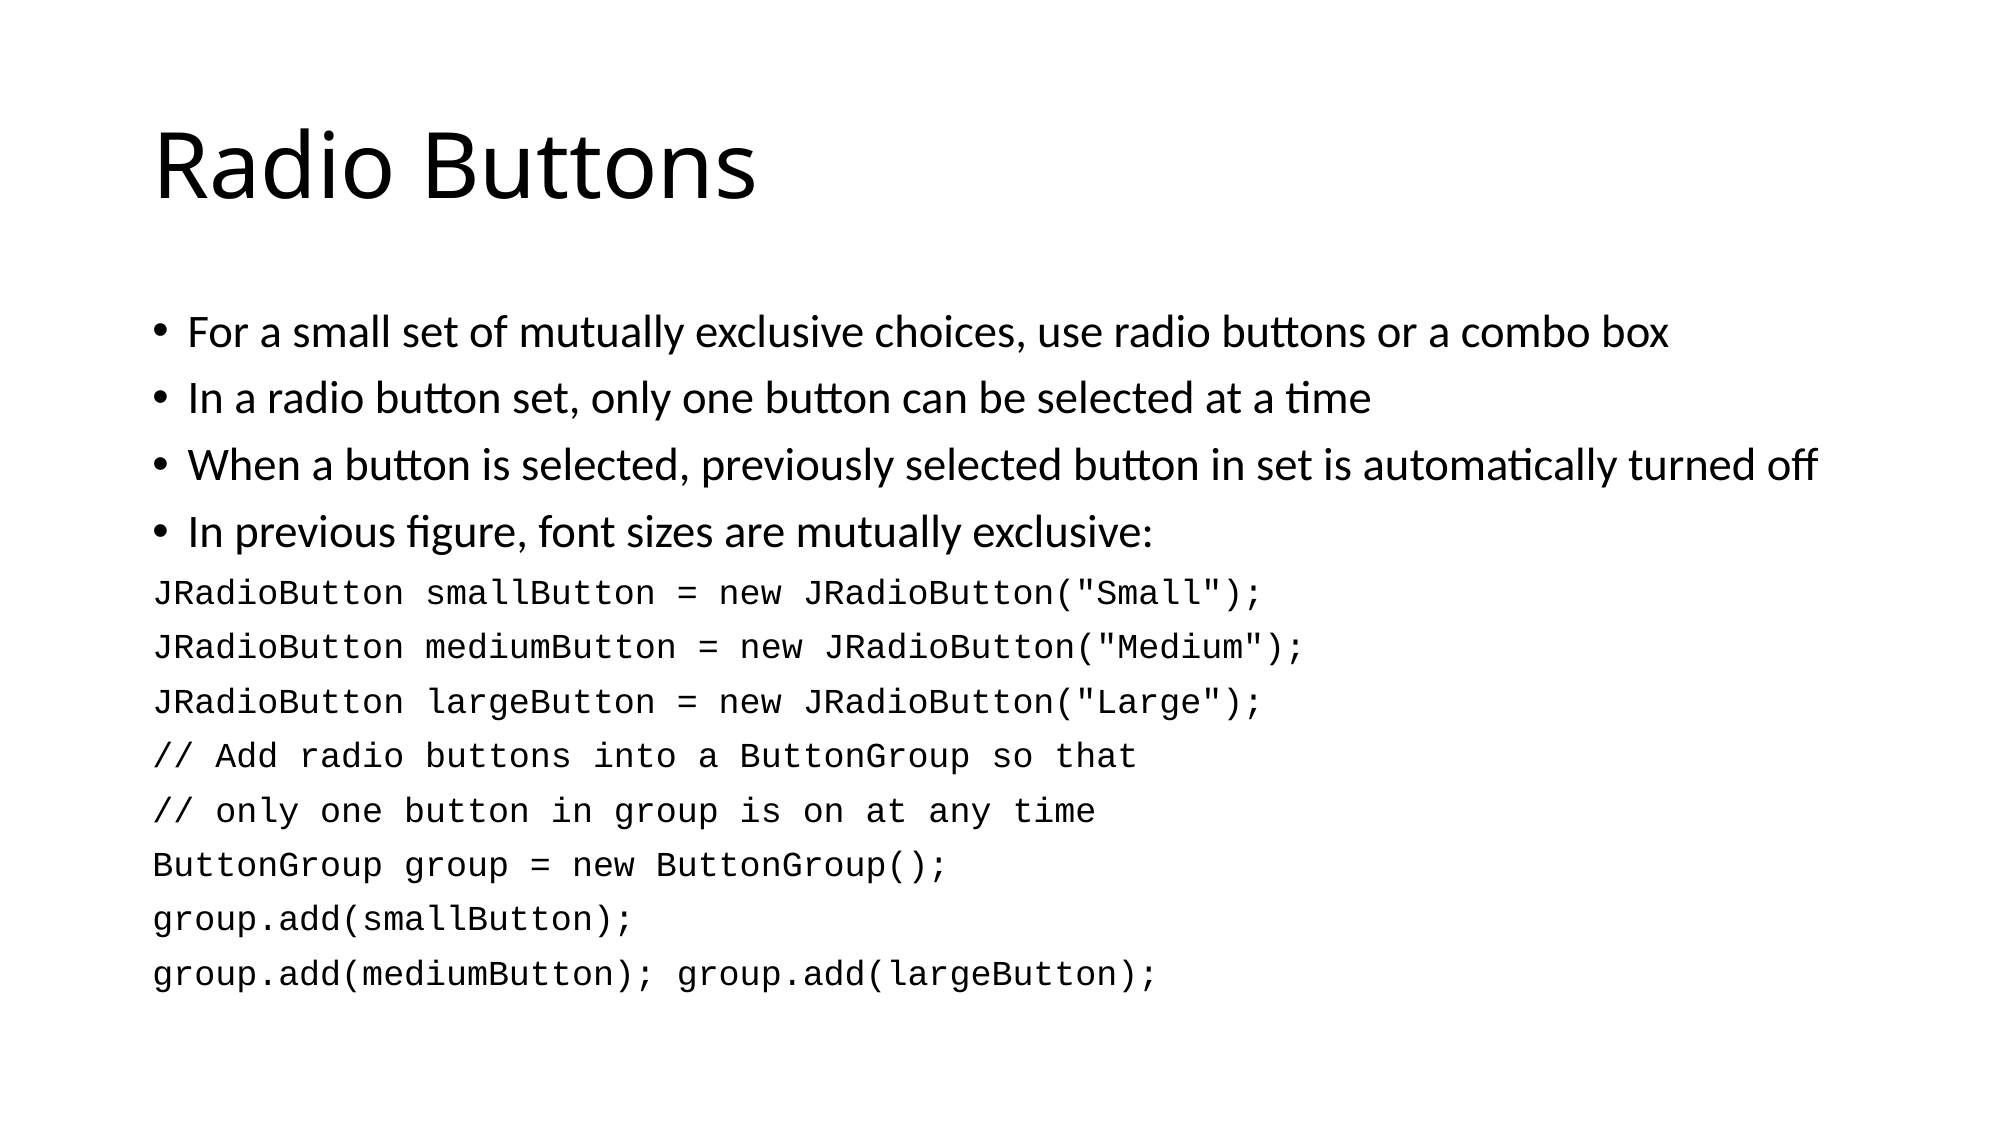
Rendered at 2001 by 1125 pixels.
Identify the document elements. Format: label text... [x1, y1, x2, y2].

title Radio Buttons [137, 59, 1863, 278]
list For a small set of mutually exclusive choices, use radio buttons or a combo box In a radio button set, only one button can be selected at a time When a button is selected, previously selected button in set is automatically turned off In previous figure, font sizes are mutually exclusive: JRadioButton smallButton = new JRadioButton("Small"); JRadioButton mediumButton = new JRadioButton("Medium"); JRadioButton largeButton = new JRadioButton("Large"); // Add radio buttons into a ButtonGroup so that // only one button in group is on at any time ButtonGroup group = new ButtonGroup(); group.add(smallButton); group.add(mediumButton); group.add(largeButton); [137, 299, 1863, 1014]
